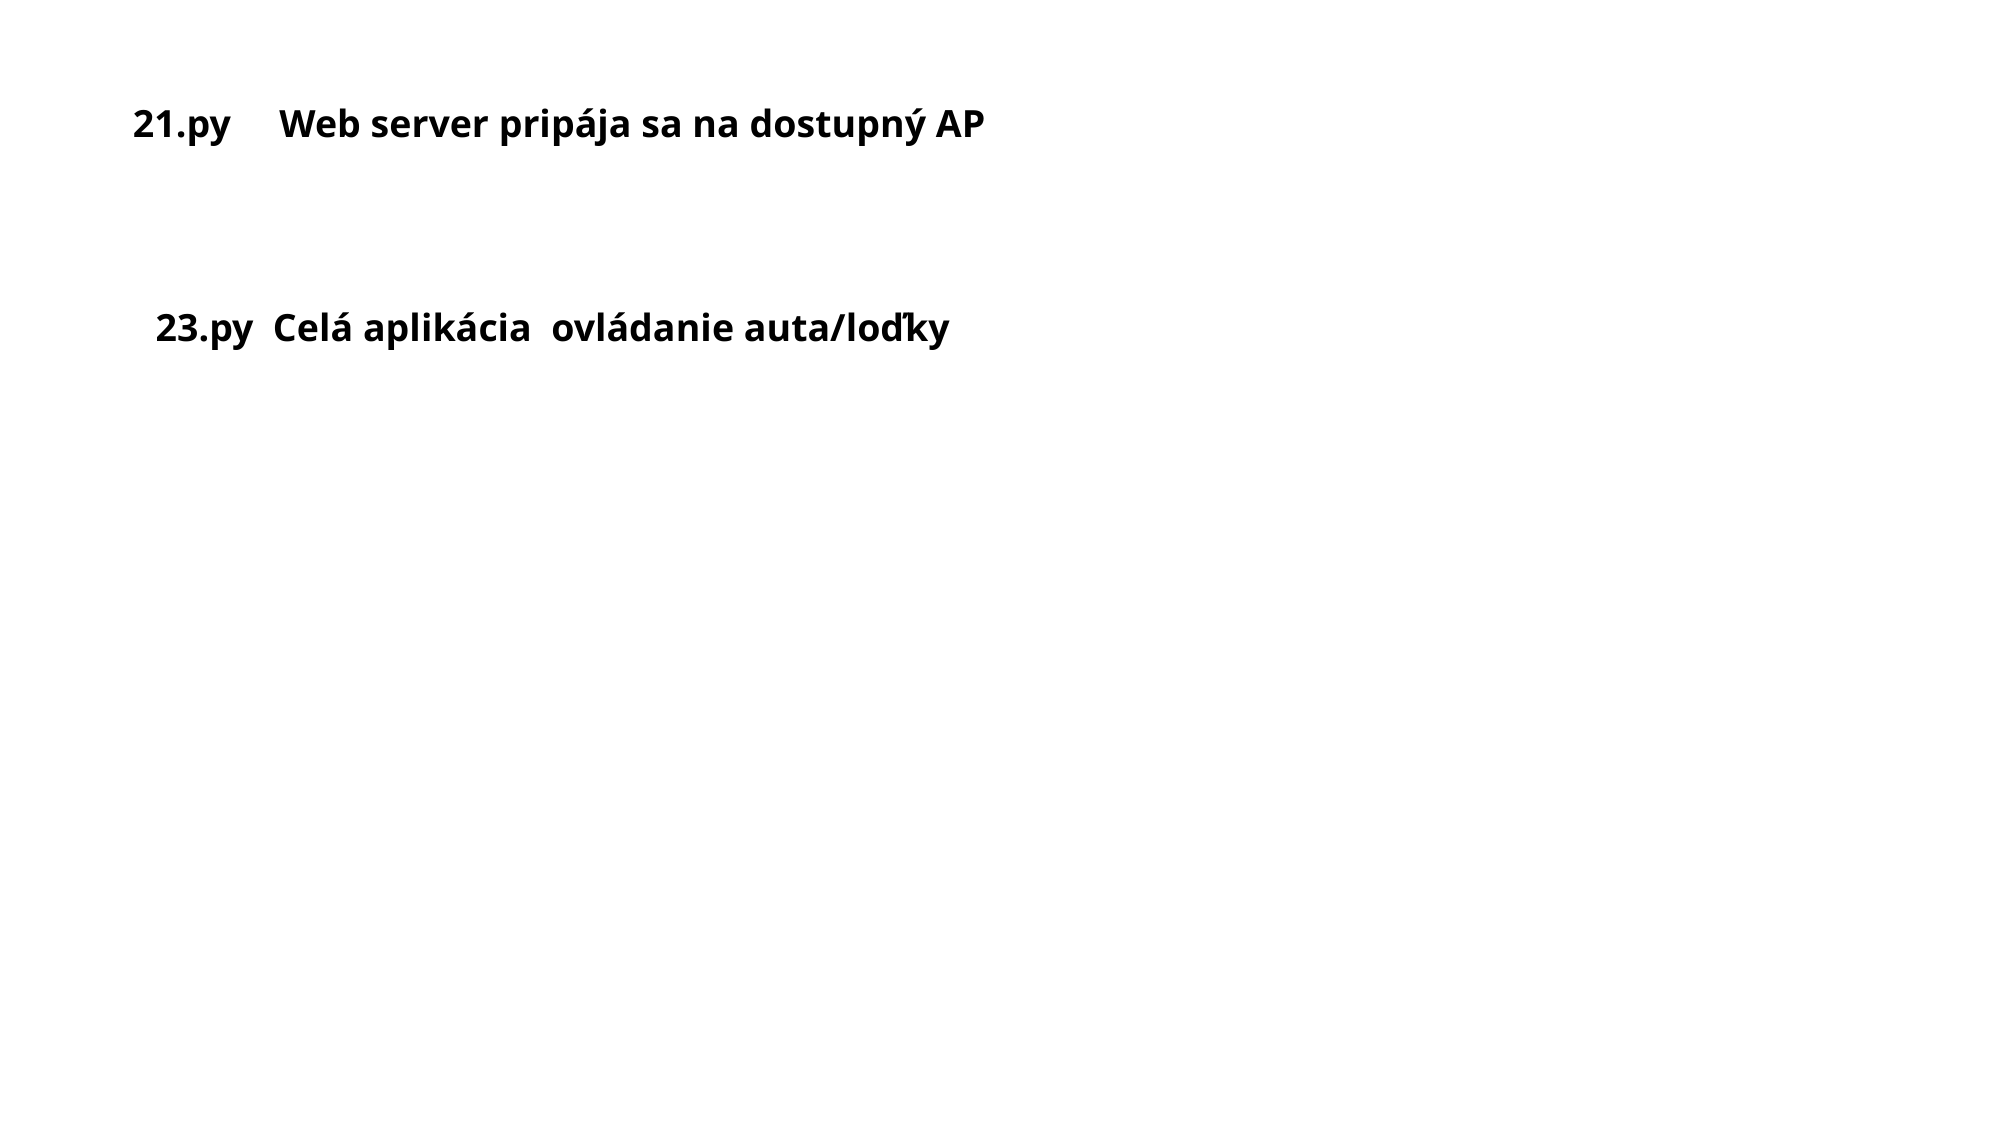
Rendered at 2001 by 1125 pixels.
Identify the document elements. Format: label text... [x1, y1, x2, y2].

text_box 21.py Web server pripája sa na dostupný AP [118, 93, 1119, 198]
text_box 23.py Celá aplikácia ovládanie auta/loďky [140, 296, 1141, 356]
